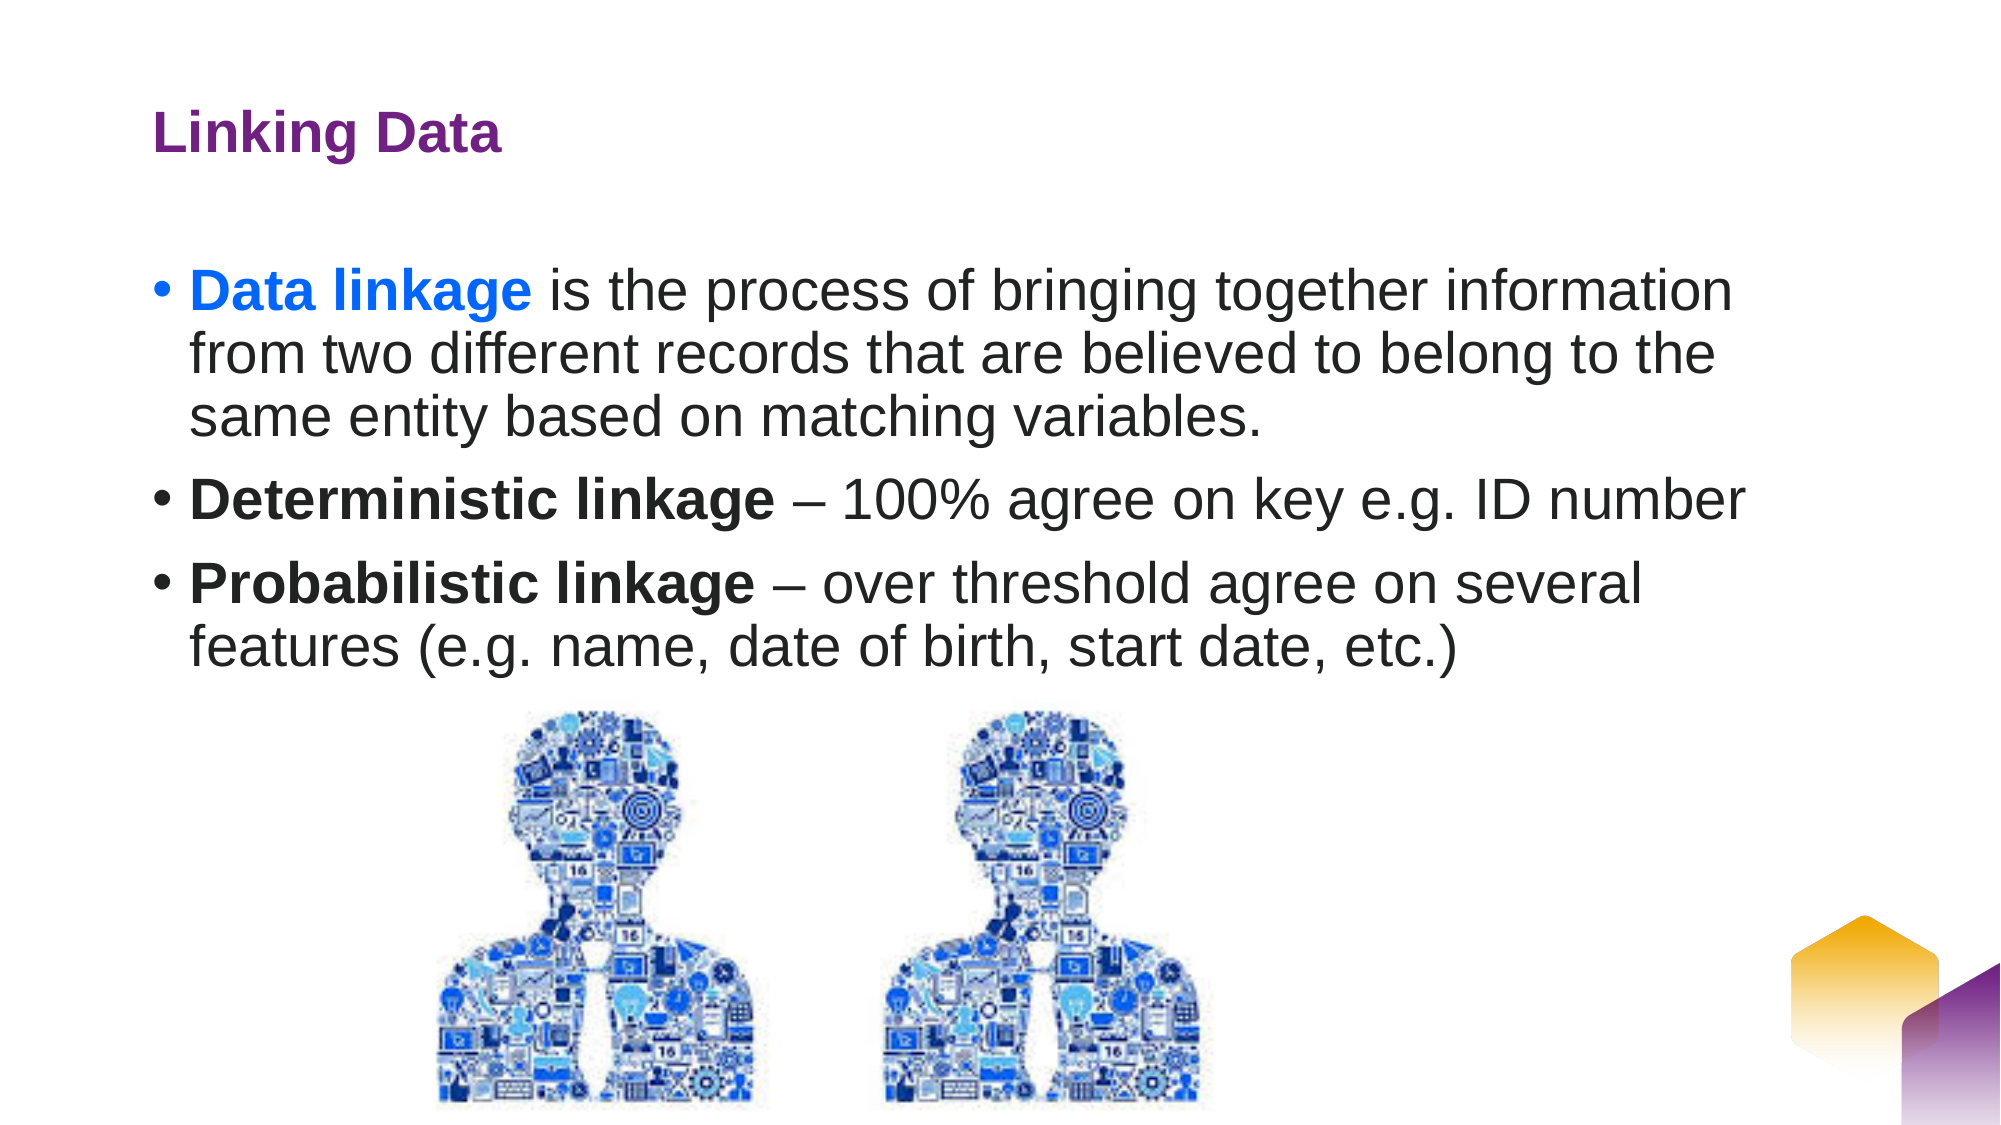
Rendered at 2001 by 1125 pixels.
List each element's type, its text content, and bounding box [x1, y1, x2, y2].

list Data linkage is the process of bringing together information from two different records that are believed to belong to the same entity based on matching variables. Deterministic linkage – 100% agree on key e.g. ID number Probabilistic linkage – over threshold agree on several features (e.g. name, date of birth, start date, etc.) [137, 252, 1775, 952]
picture [1746, 884, 2000, 1125]
title Linking Data [137, 88, 1775, 179]
picture [371, 690, 1264, 1125]
